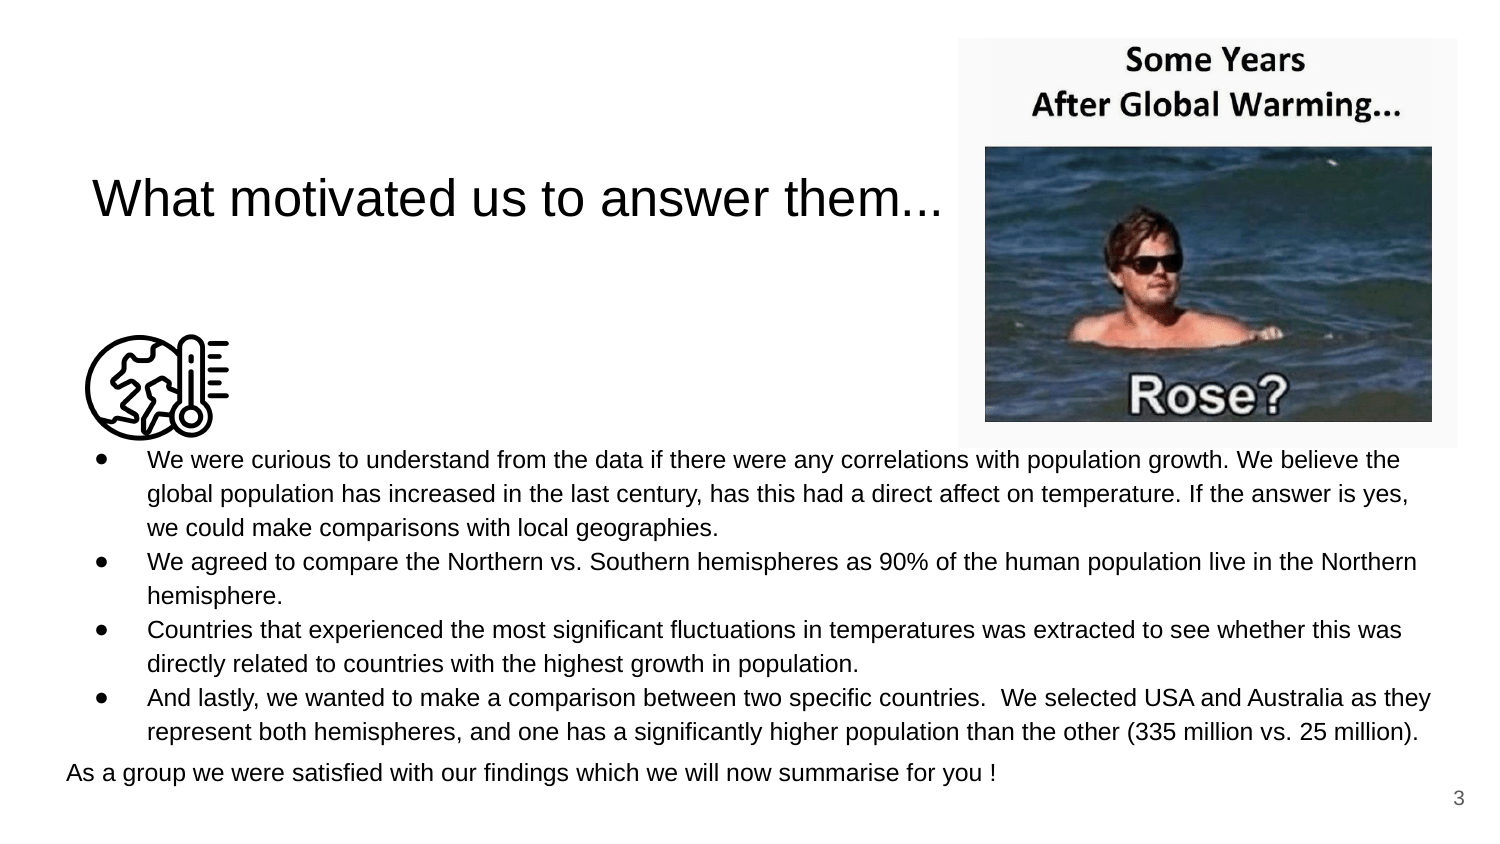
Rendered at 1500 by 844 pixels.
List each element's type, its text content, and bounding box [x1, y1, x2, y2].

list We were curious to understand from the data if there were any correlations with population growth. We believe the global population has increased in the last century, has this had a direct affect on temperature. If the answer is yes, we could make comparisons with local geographies. We agreed to compare the Northern vs. Southern hemispheres as 90% of the human population live in the Northern hemisphere. Countries that experienced the most significant fluctuations in temperatures was extracted to see whether this was directly related to countries with the highest growth in population. And lastly, we wanted to make a comparison between two specific countries. We selected USA and Australia as they represent both hemispheres, and one has a significantly higher population than the other (335 million vs. 25 million). As a group we were satisfied with our findings which we will now summarise for you ! [51, 379, 1449, 807]
title What motivated us to answer them... [77, 149, 953, 244]
slide_number ‹#› [1389, 764, 1480, 830]
picture [958, 38, 1457, 448]
picture [83, 324, 238, 448]
